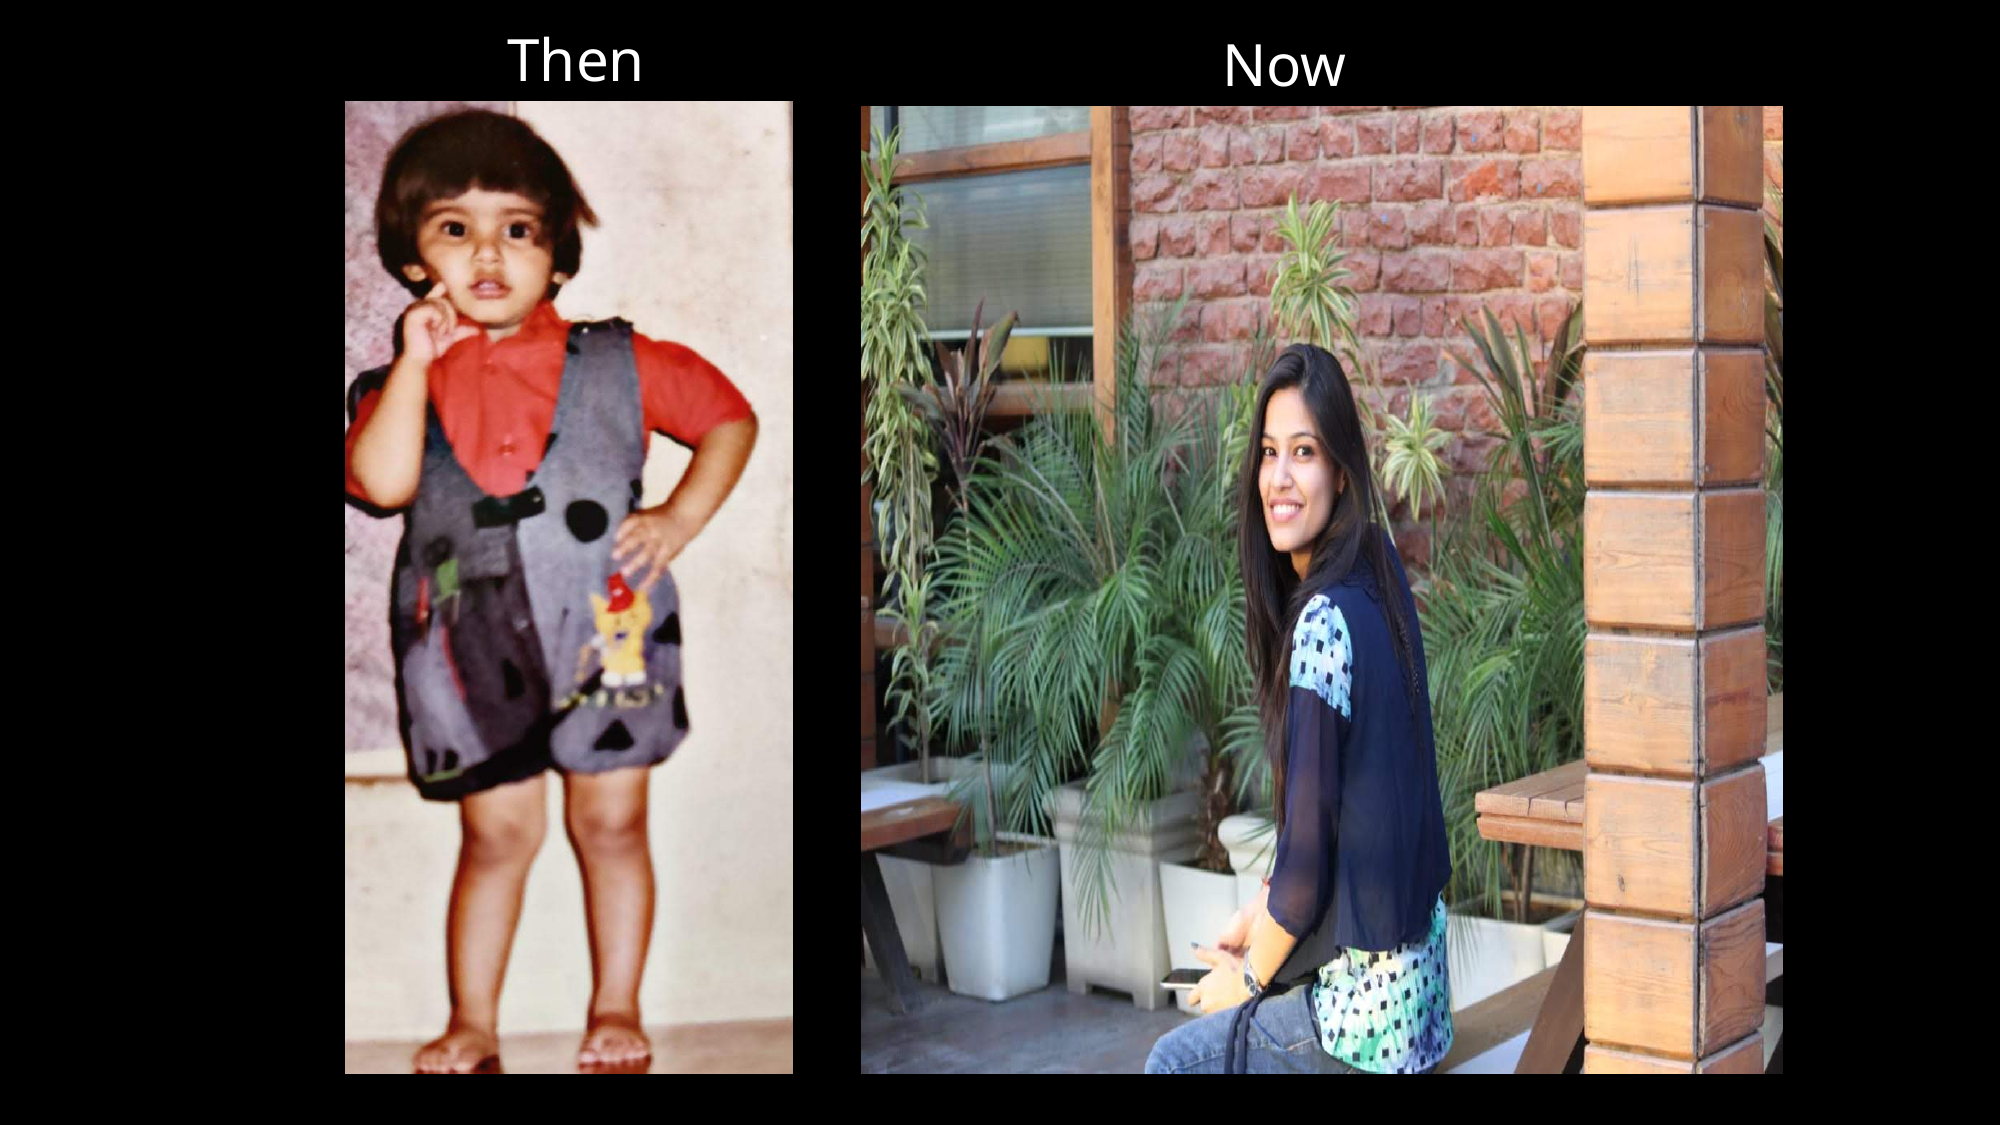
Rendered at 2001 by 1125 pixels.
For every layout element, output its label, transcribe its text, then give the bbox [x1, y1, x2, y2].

picture [861, 106, 1783, 1074]
text_box Then [492, 16, 713, 101]
picture [345, 101, 793, 1074]
text_box Now [1207, 20, 1428, 106]
